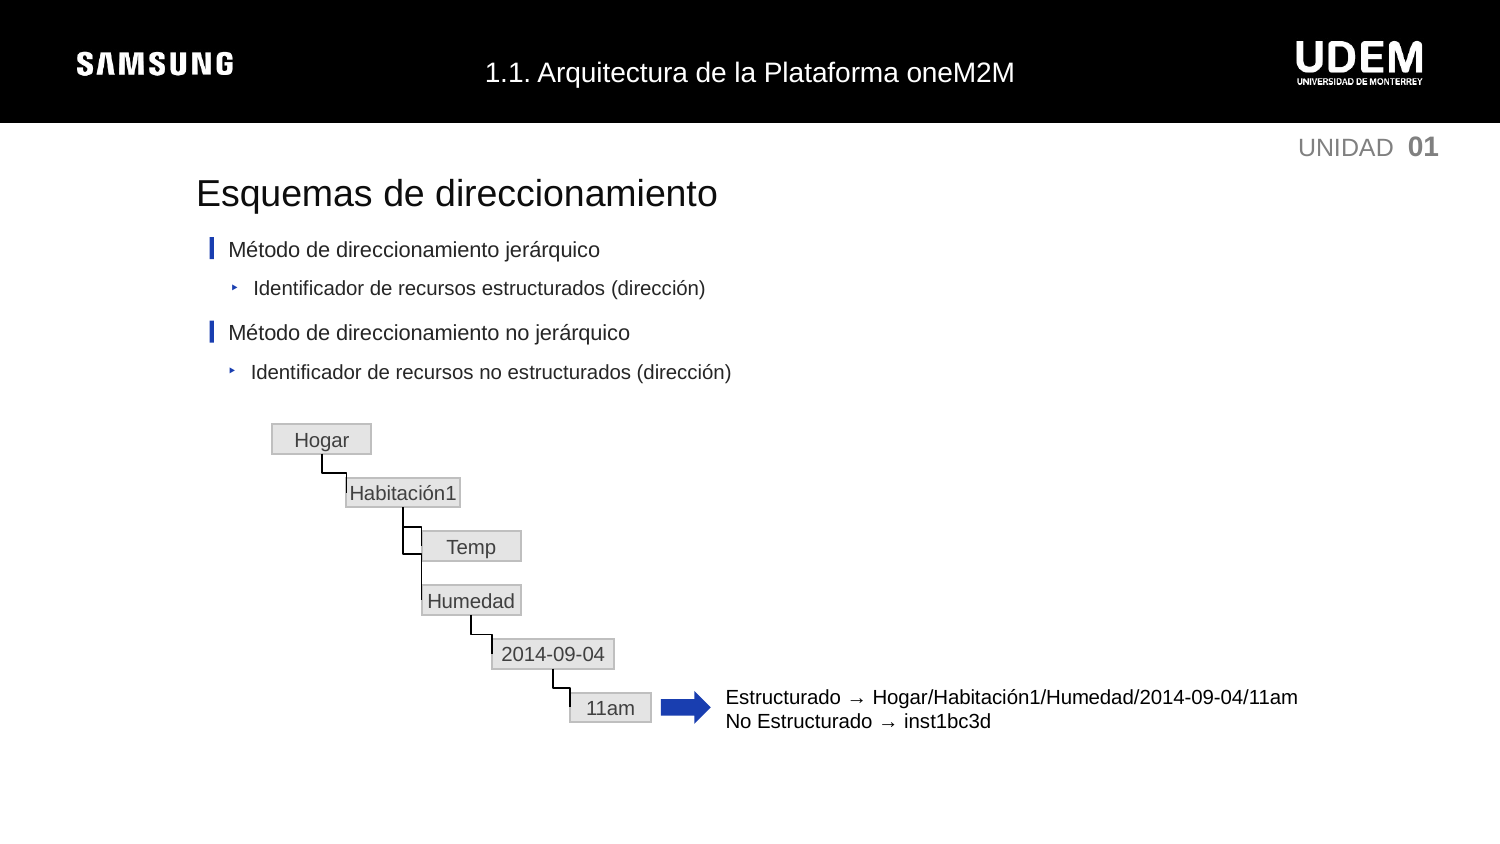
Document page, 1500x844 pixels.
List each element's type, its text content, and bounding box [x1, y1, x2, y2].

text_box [209, 235, 1291, 263]
picture [0, 0, 1500, 844]
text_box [272, 423, 1321, 742]
text_box Esquemas de direccionamiento [195, 168, 1305, 215]
text_box 1.1. Arquitectura de la Plataforma oneM2M [279, 54, 1221, 88]
text_box UNIDAD 01 [1289, 127, 1439, 162]
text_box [209, 319, 1291, 393]
text_box Identificador de recursos estructurados (dirección) [230, 265, 1294, 309]
